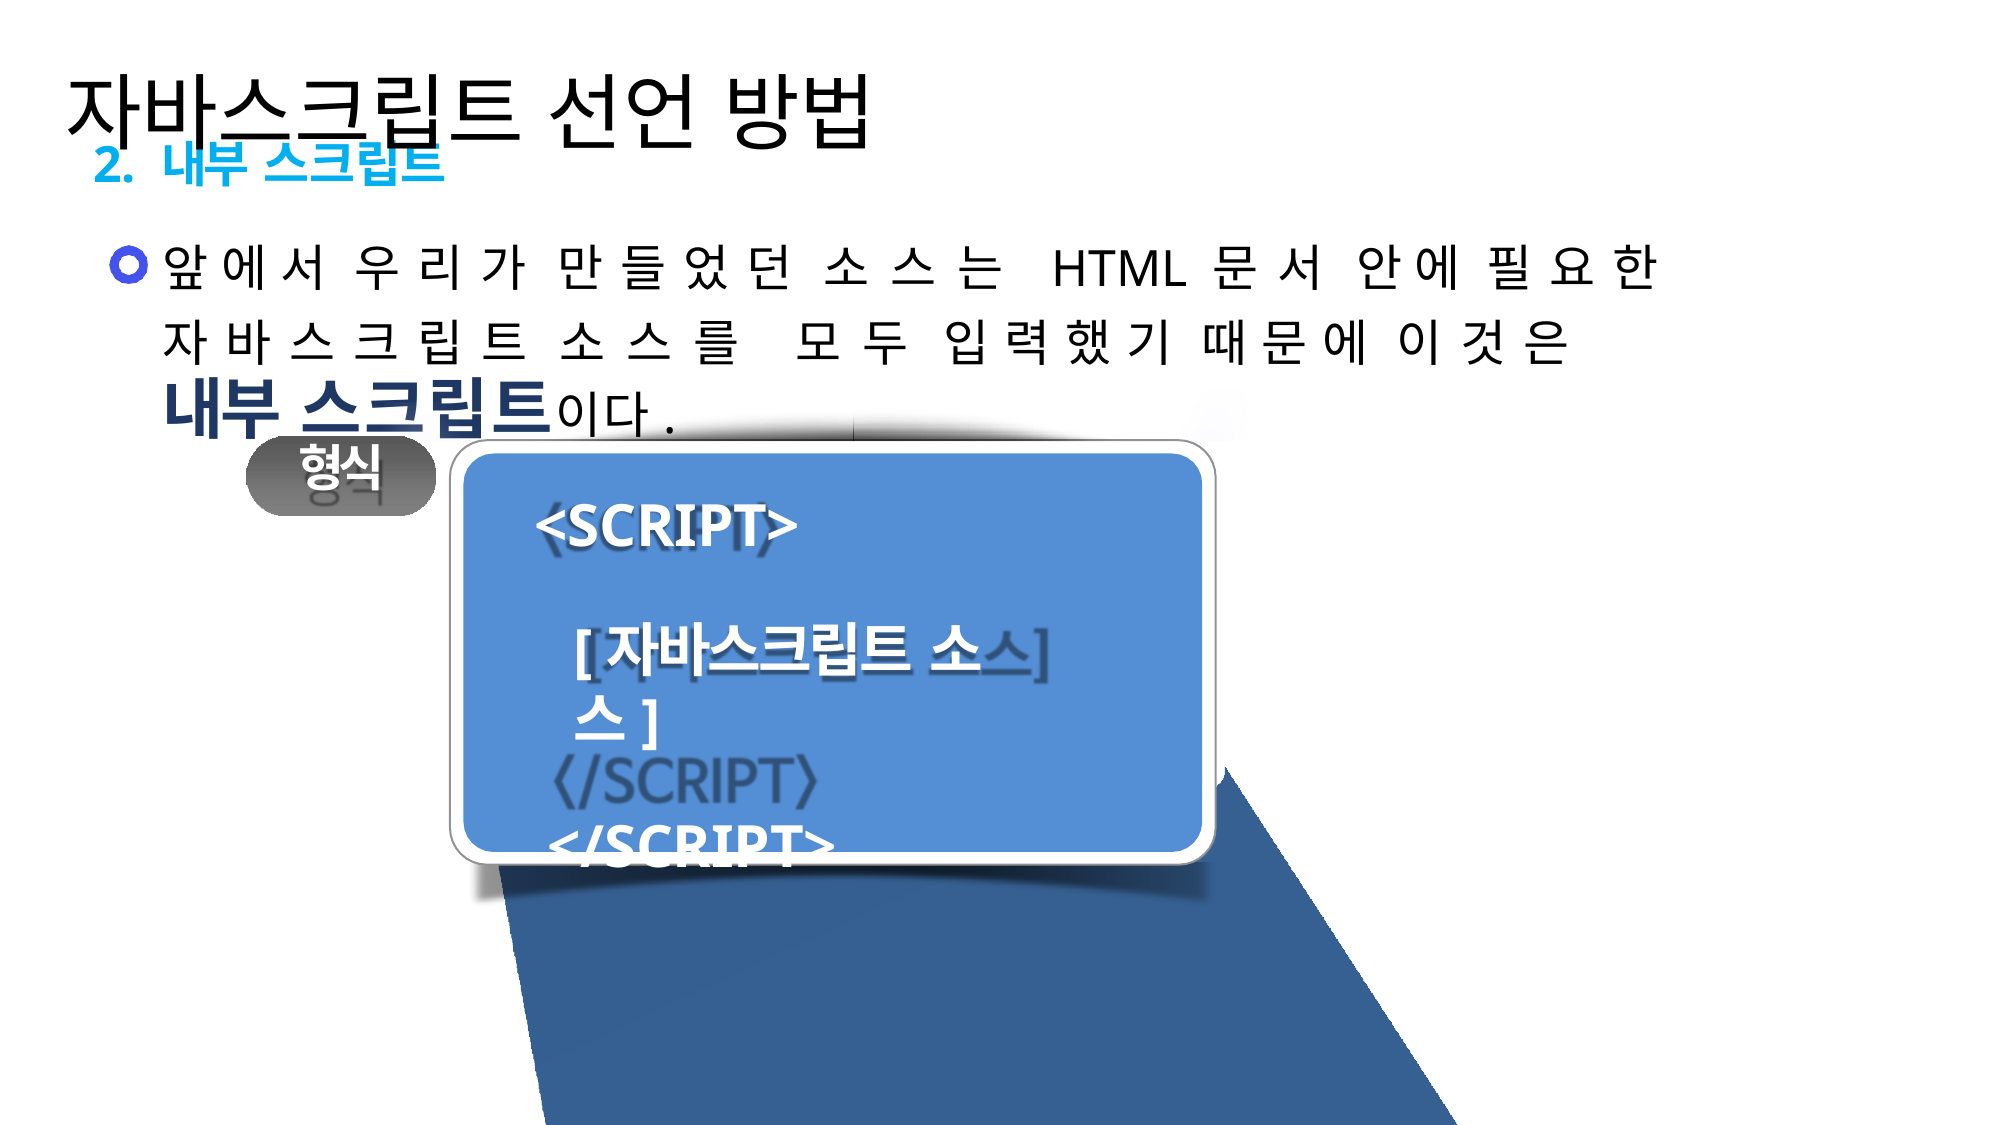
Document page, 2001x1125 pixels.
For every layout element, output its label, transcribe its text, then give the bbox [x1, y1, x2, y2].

text_box 자바스크립트 선언 방법 [50, 52, 1576, 168]
picture [108, 245, 148, 284]
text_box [246, 390, 1457, 1125]
text_box 2. 내부 스크립트 앞에서 우리가 만들었던 소스는 HTML 문서 안에 필요한 자바스크립트 소스를 모두 입력했기 때문에 이것은 내부 스크립트이다. [91, 130, 1694, 447]
